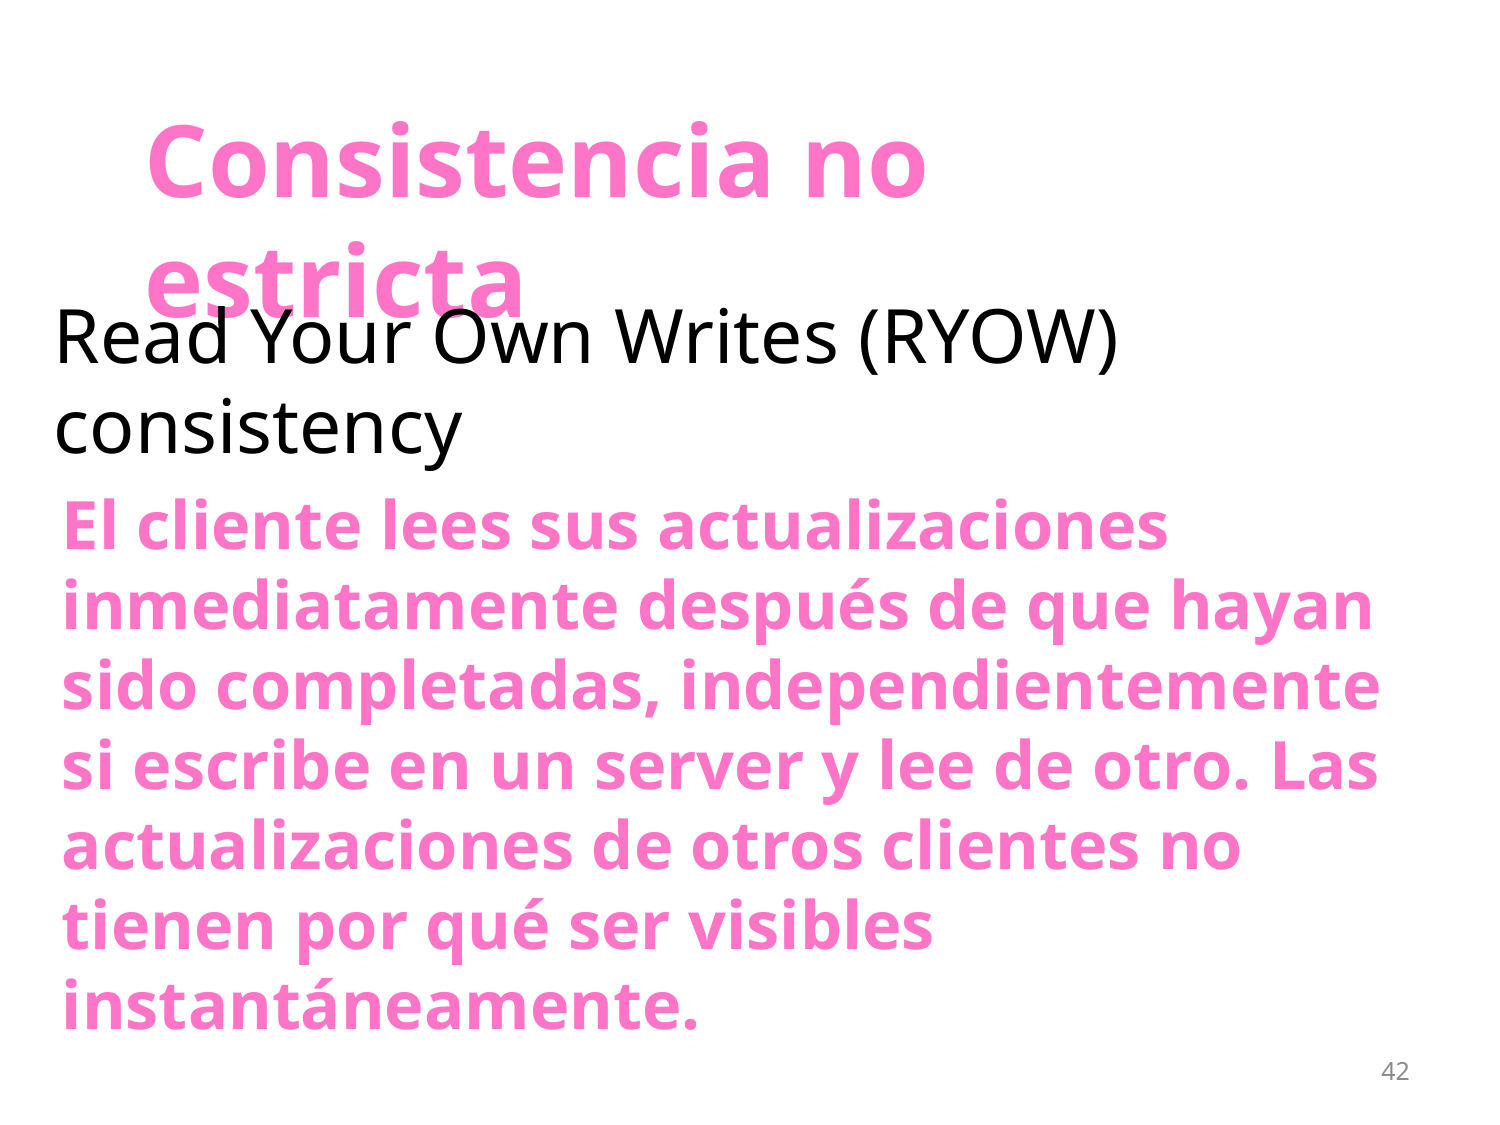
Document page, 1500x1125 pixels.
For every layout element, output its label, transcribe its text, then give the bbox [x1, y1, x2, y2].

text_box El cliente lees sus actualizaciones inmediatamente después de que hayan sido completadas, independientemente si escribe en un server y lee de otro. Las actualizaciones de otros clientes no tienen por qué ser visibles instantáneamente. [47, 476, 1445, 988]
text_box Consistencia no estricta [129, 89, 1297, 192]
slide_number 42 [1074, 1042, 1425, 1103]
text_box Read Your Own Writes (RYOW) consistency [39, 280, 1468, 476]
